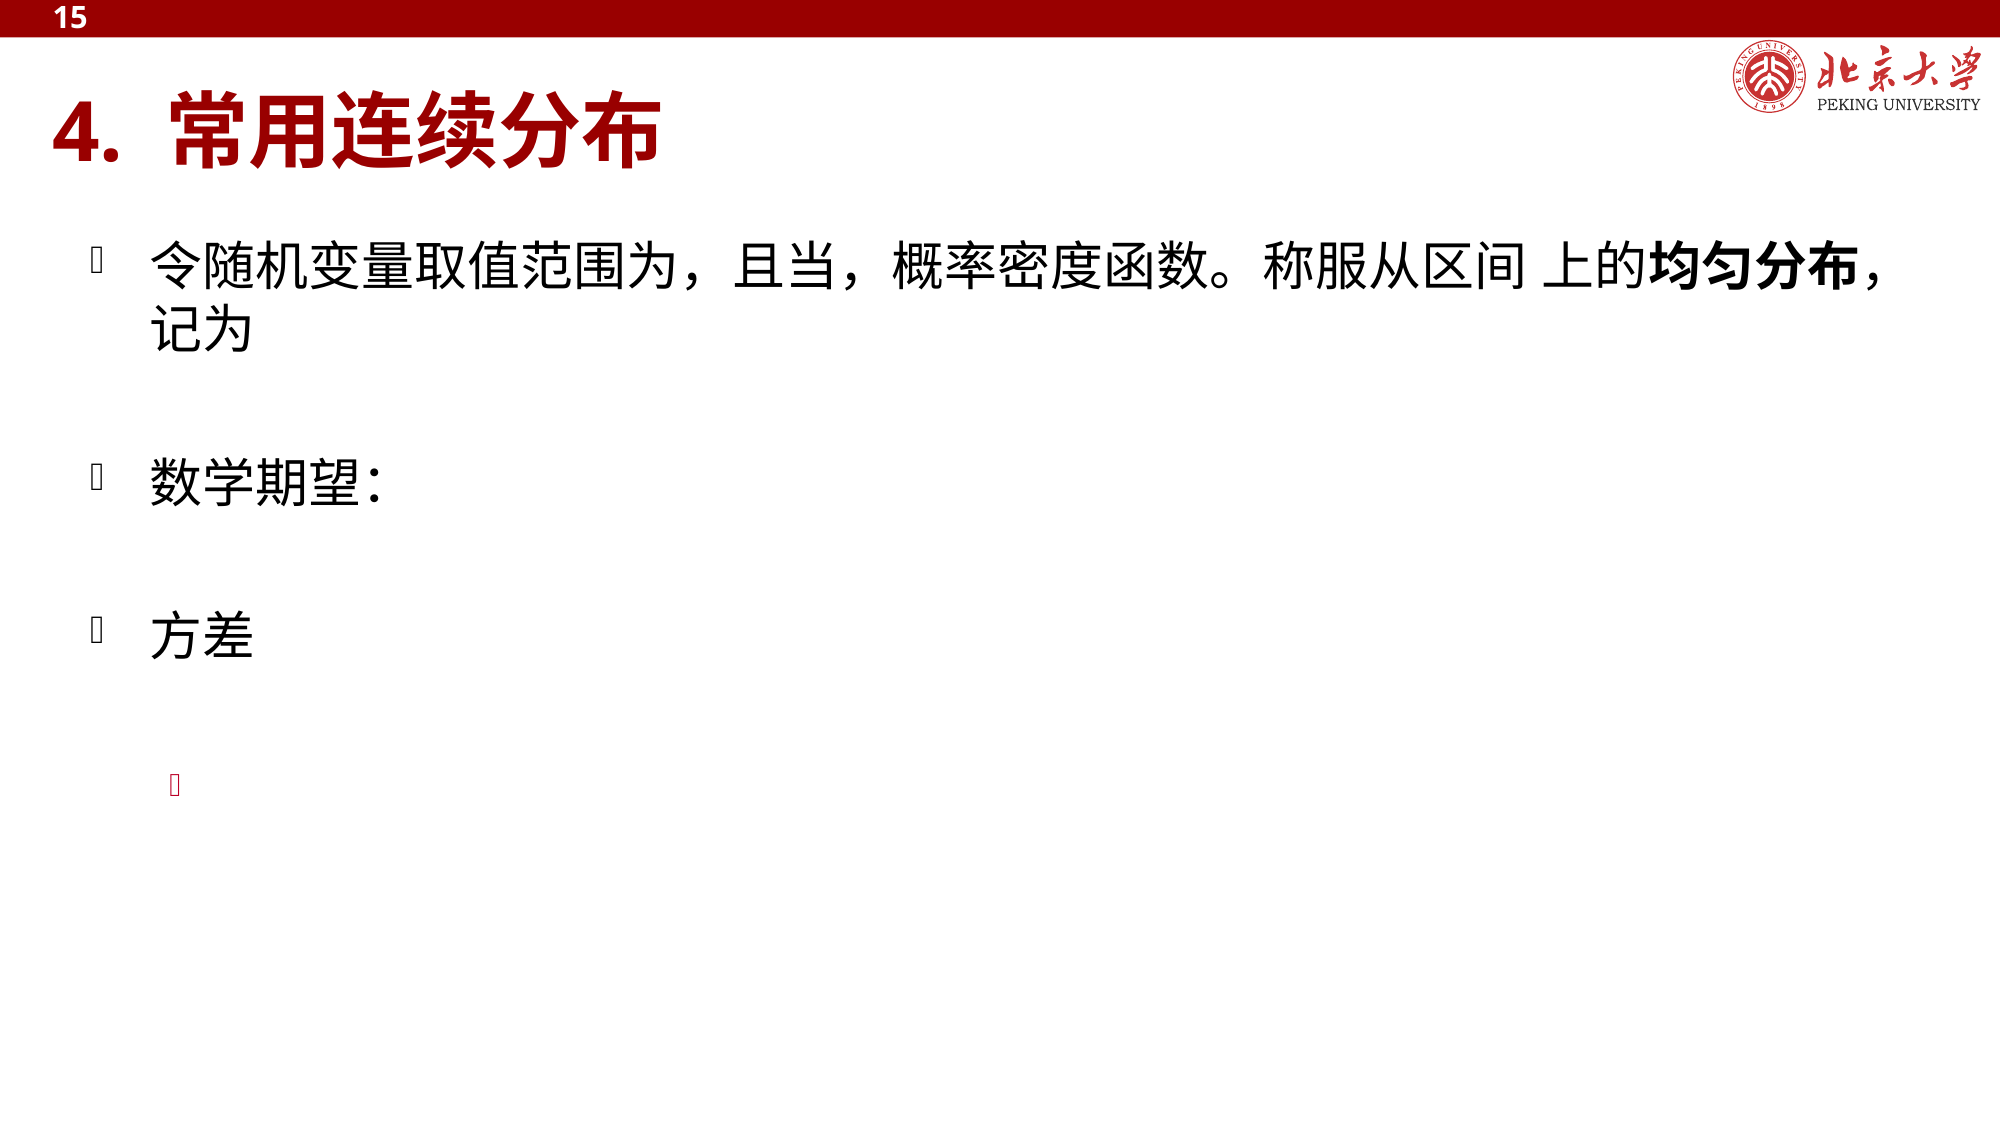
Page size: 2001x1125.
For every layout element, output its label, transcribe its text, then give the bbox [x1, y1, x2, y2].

slide_number 15 [37, 5, 225, 34]
title 4. 常用连续分布 [37, 62, 1951, 194]
